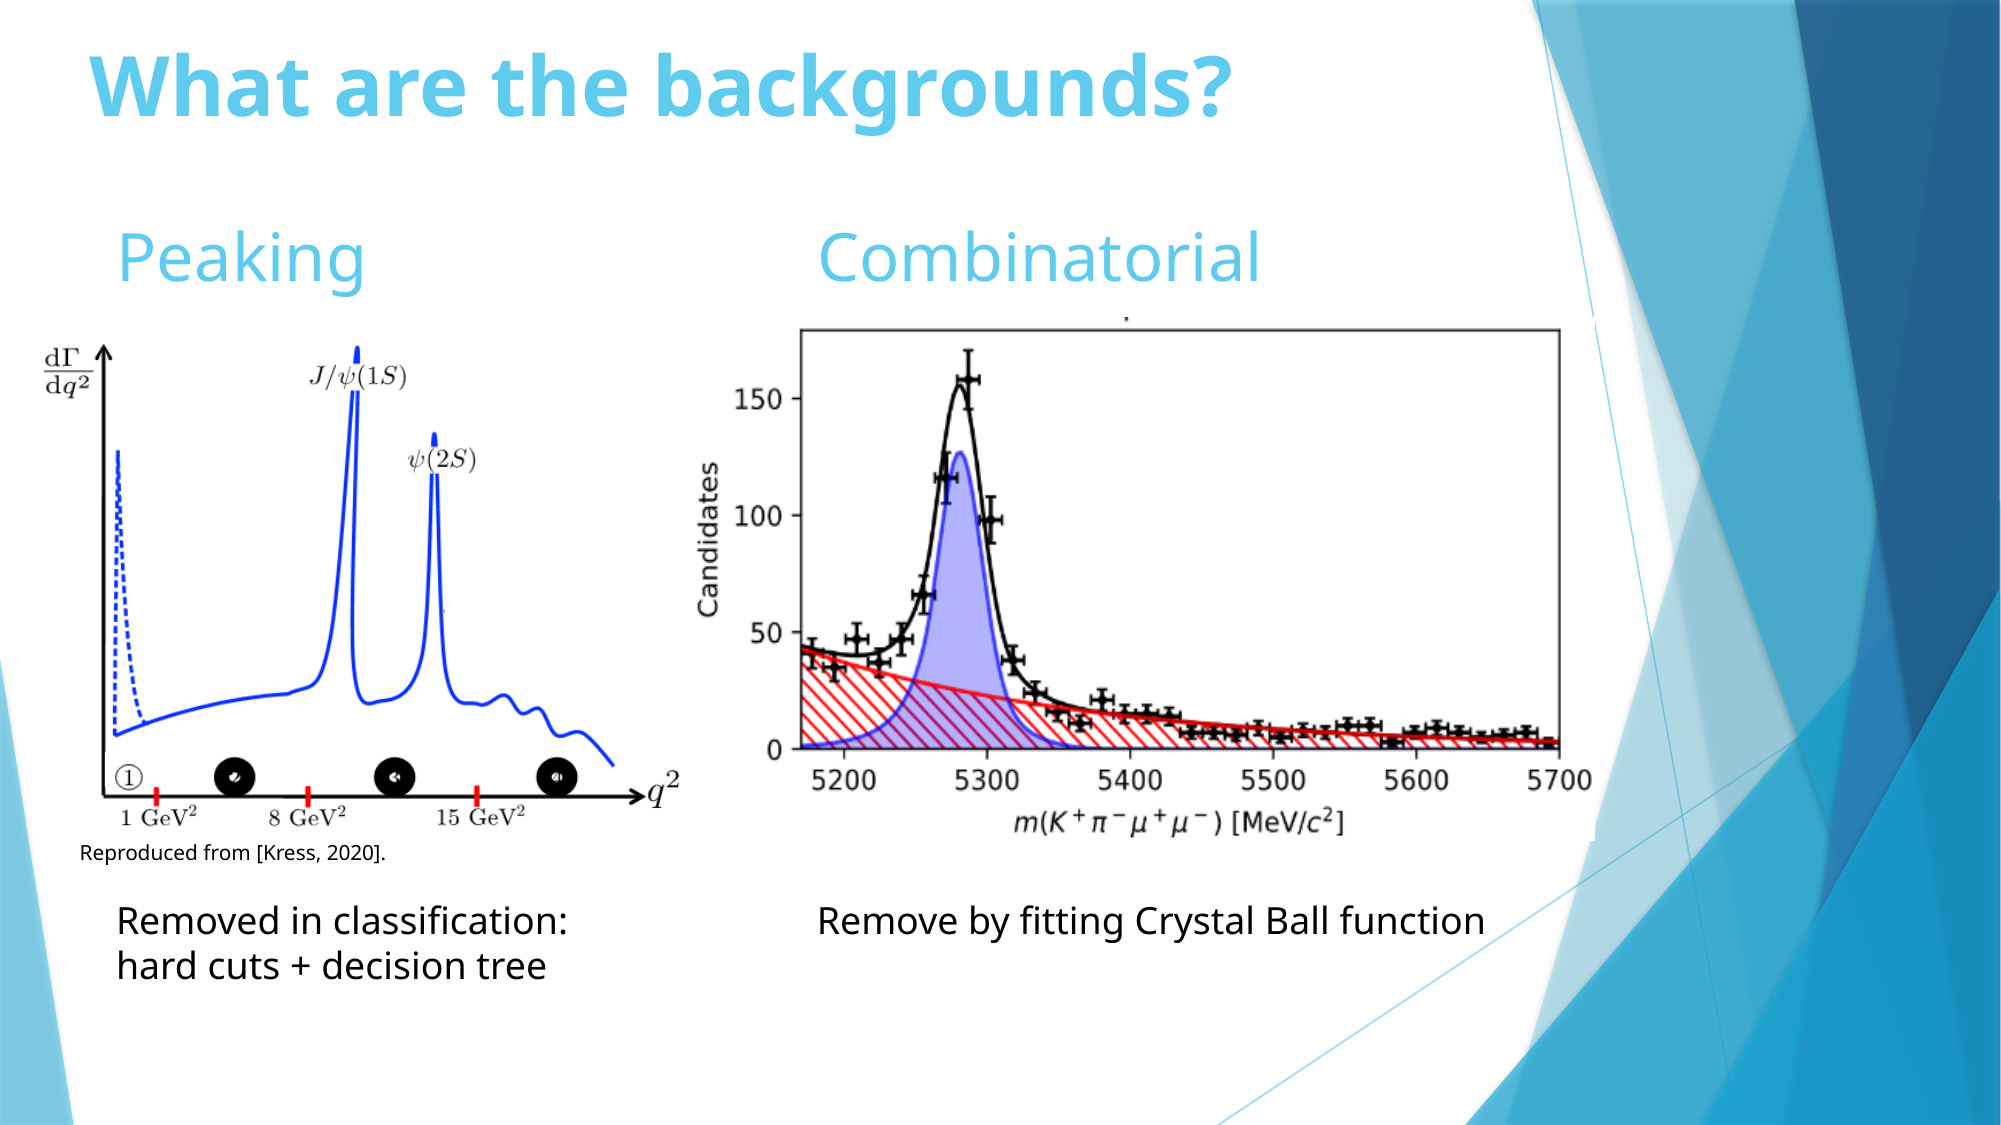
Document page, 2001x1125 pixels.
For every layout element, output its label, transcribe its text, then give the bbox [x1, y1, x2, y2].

title What are the backgrounds? [0, 26, 1391, 168]
picture [36, 328, 684, 832]
text_box Removed in classification: hard cuts + decision tree [101, 889, 761, 995]
text_box Combinatorial [802, 207, 1330, 315]
text_box Peaking [101, 207, 629, 315]
text_box Reproduced from [Kress, 2020]. [64, 840, 481, 873]
picture [695, 316, 1596, 841]
text_box Remove by fitting Crystal Ball function [802, 889, 1503, 950]
